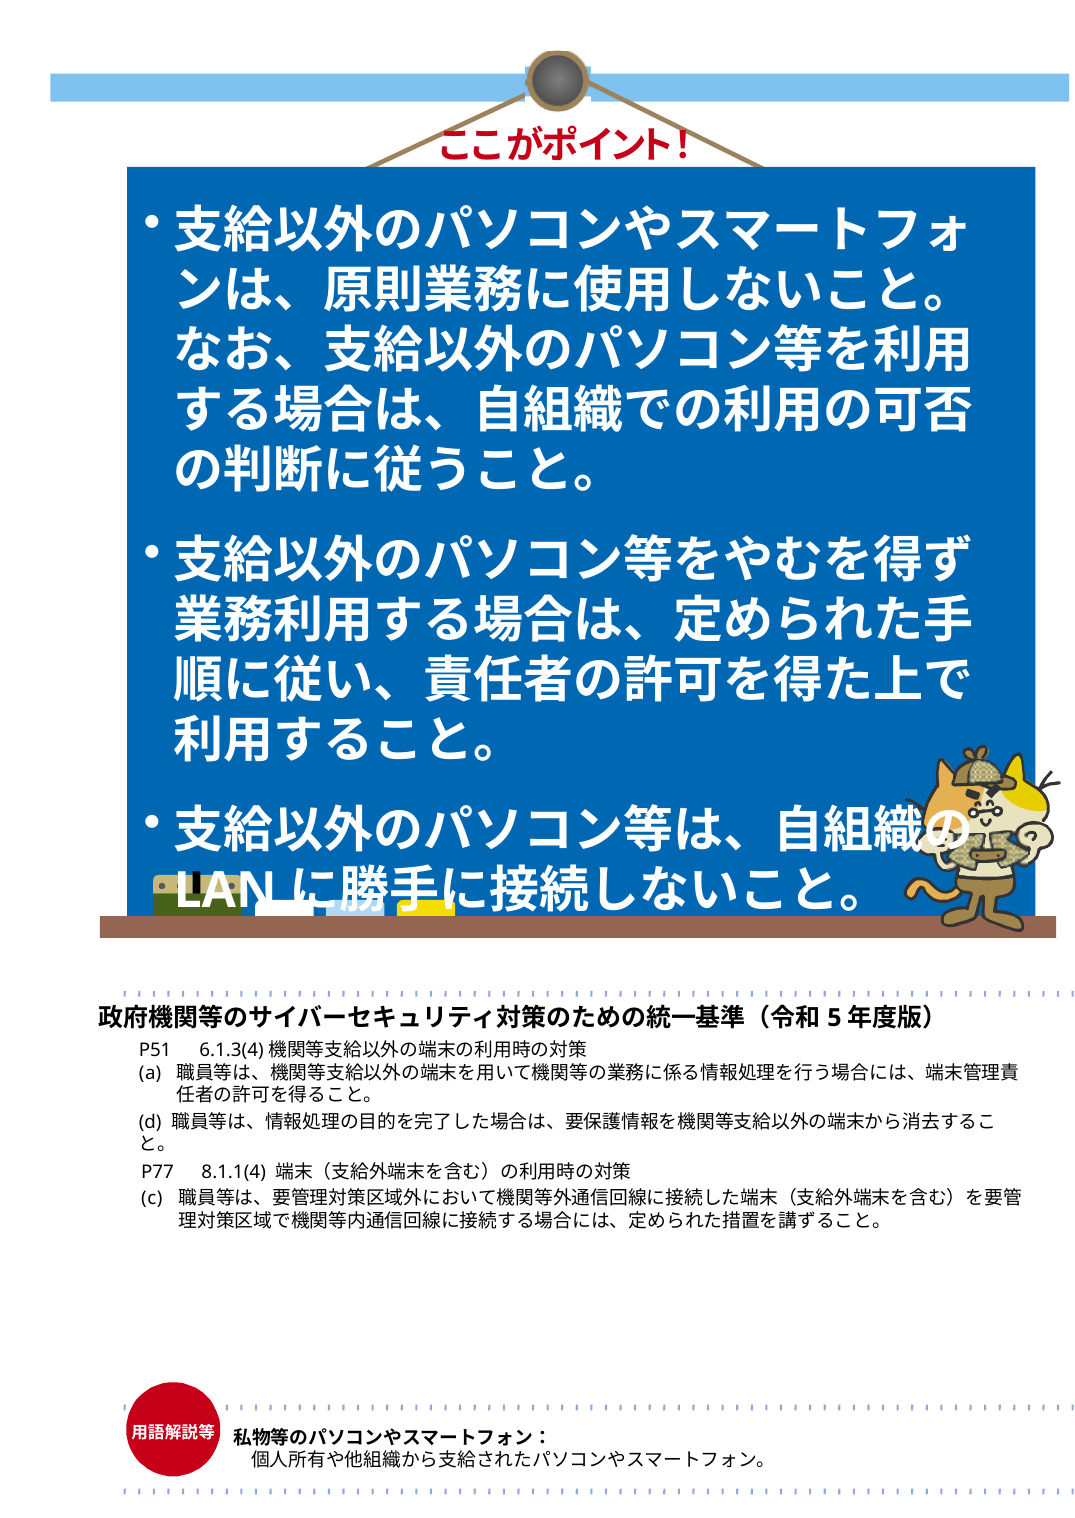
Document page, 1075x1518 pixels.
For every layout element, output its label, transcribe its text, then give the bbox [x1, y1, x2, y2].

text_box [49, 50, 1069, 1468]
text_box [123, 1382, 1074, 1492]
picture [524, 51, 591, 114]
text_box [902, 744, 1061, 932]
text_box P51 6.1.3(4)機関等支給以外の端末の利用時の対策 職員等は、機関等支給以外の端末を用いて機関等の業務に係る情報処理を行う場合には、端末管理責任者の許可を得ること。 (d) 職員等は、情報処理の目的を完了した場合は、要保護情報を機関等支給以外の端末から消去すること。 [124, 1030, 1047, 1162]
text_box 支給以外のパソコンやスマートフォンは、原則業務に使用しないこと。なお、支給以外のパソコン等を利用する場合は、自組織での利用の可否の判断に従うこと。 支給以外のパソコン等をやむを得ず業務利用する場合は、定められた手順に従い、責任者の許可を得た上で利用すること。 支給以外のパソコン等は、自組織のLANに勝手に接続しないこと。 [128, 190, 1028, 871]
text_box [441, 120, 702, 166]
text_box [99, 871, 1057, 938]
